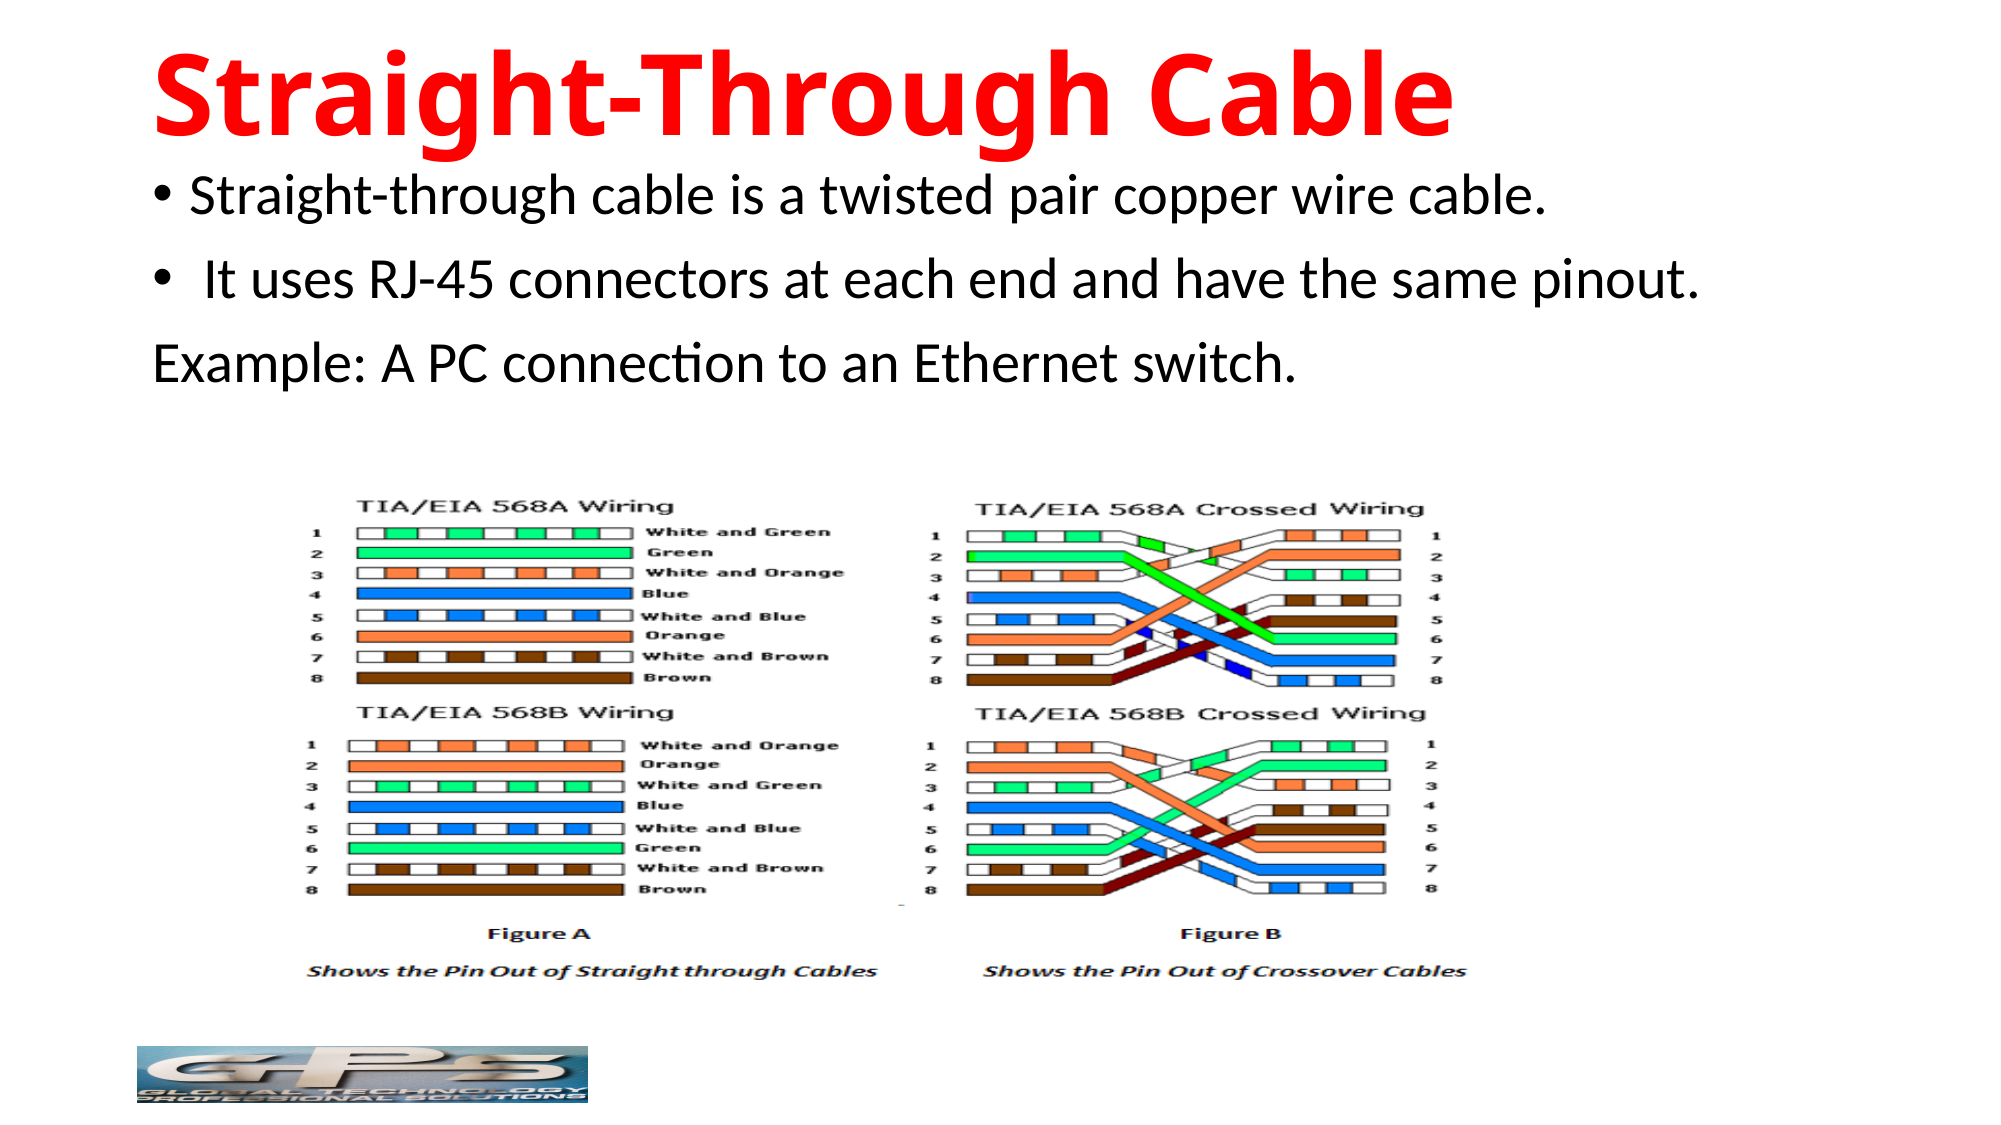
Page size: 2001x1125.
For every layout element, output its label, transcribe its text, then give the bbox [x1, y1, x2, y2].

list Straight-through cable is a twisted pair copper wire cable. It uses RJ-45 connectors at each end and have the same pinout. Example: A PC connection to an Ethernet switch. [137, 156, 1863, 1014]
picture [137, 1046, 588, 1103]
picture [290, 484, 1478, 992]
title Straight-Through Cable [137, 59, 1863, 138]
